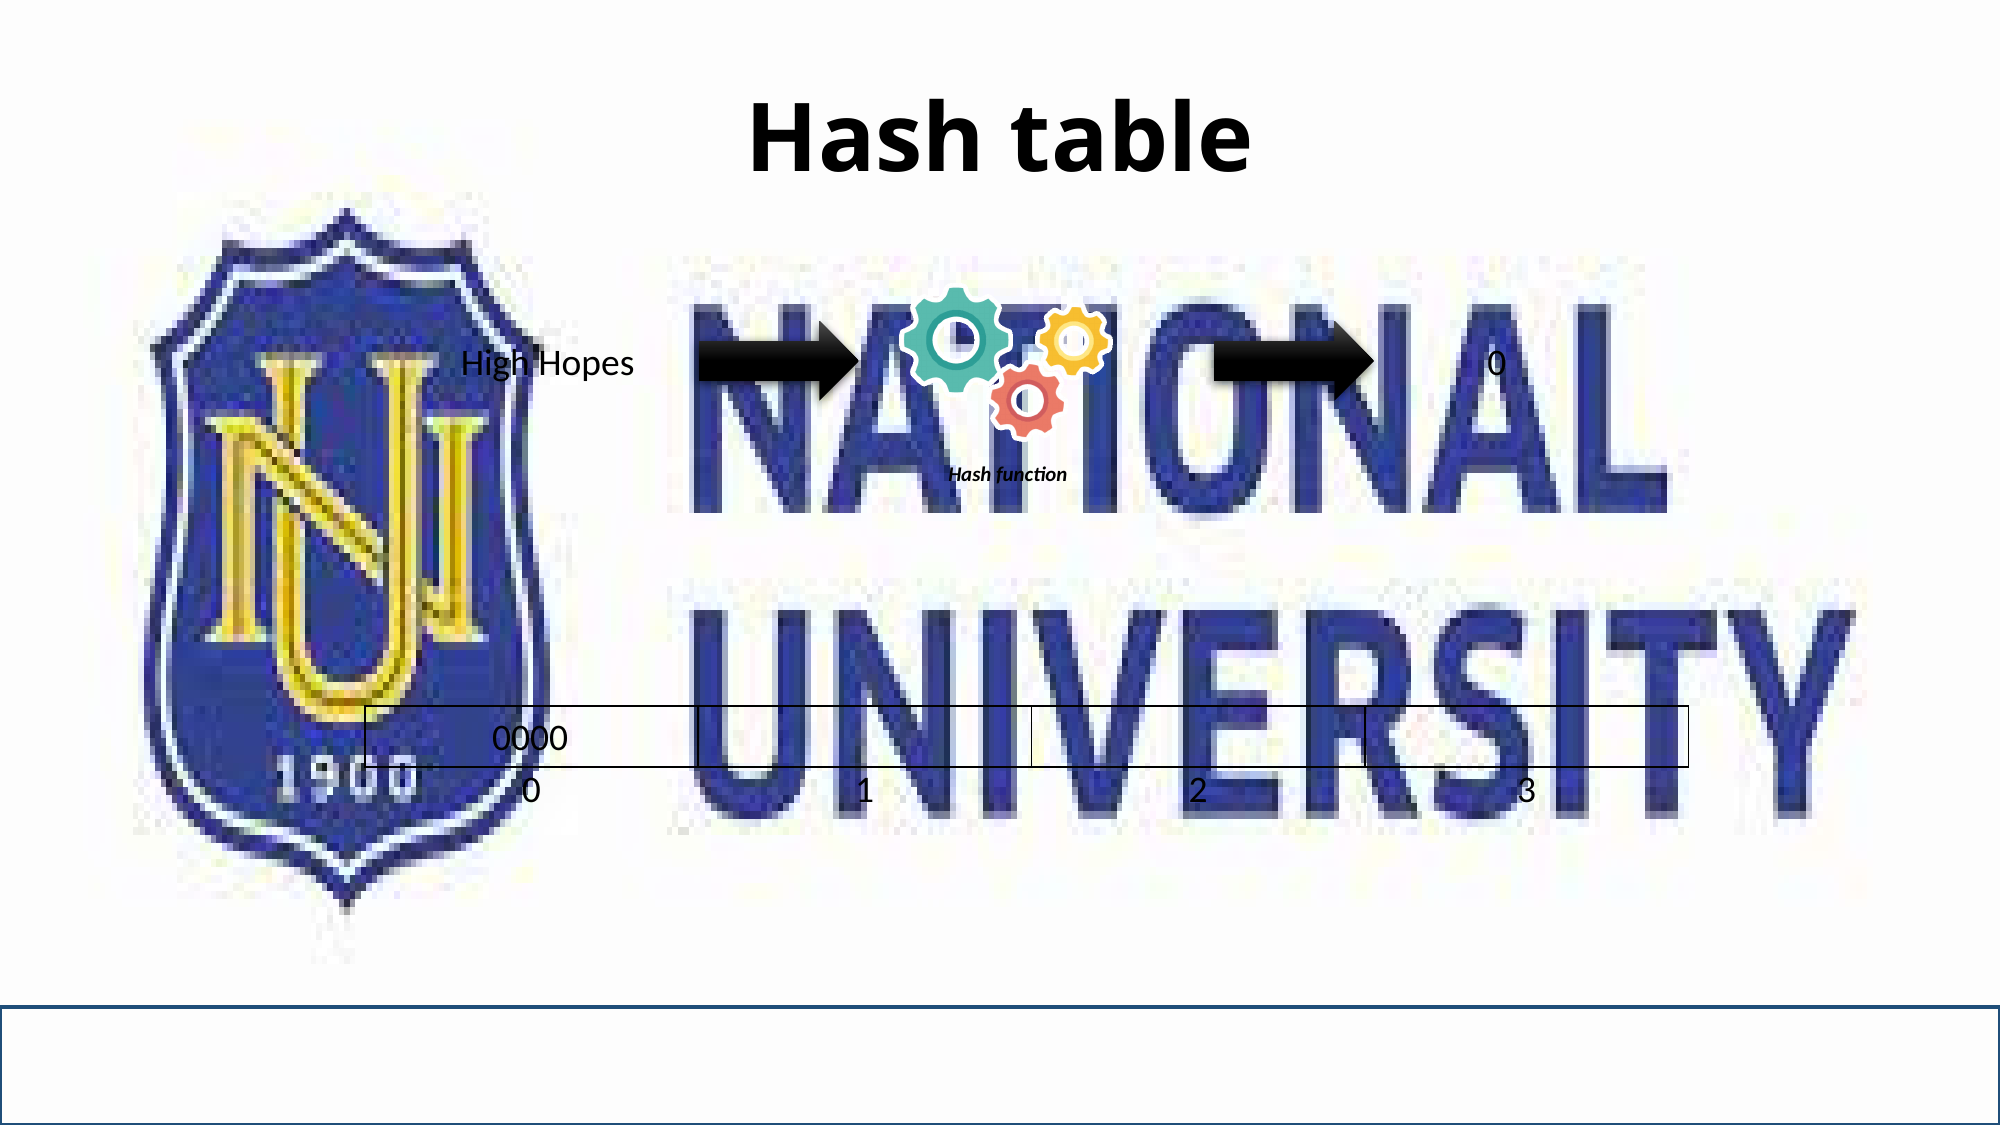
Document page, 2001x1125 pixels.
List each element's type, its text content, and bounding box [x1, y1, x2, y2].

text_box [698, 321, 860, 401]
table_header [366, 707, 477, 766]
table_header [584, 707, 697, 766]
table_header [1032, 707, 1364, 766]
text_box [249, 248, 1750, 953]
table_header [1366, 707, 1688, 766]
footer [0, 1007, 2000, 1125]
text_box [895, 276, 1116, 494]
text_box 0 [1472, 330, 1536, 391]
table_header [699, 707, 1031, 766]
table_cell 0 [365, 768, 698, 828]
text_box High Hopes [445, 330, 657, 391]
picture [0, 0, 2000, 1007]
table_cell 3 [1365, 768, 1689, 828]
title Hash table [249, 81, 1750, 200]
table_cell 1 [698, 768, 1031, 828]
text_box 0000 [477, 705, 584, 766]
table_cell 2 [1031, 768, 1365, 828]
text_box [1213, 321, 1375, 401]
